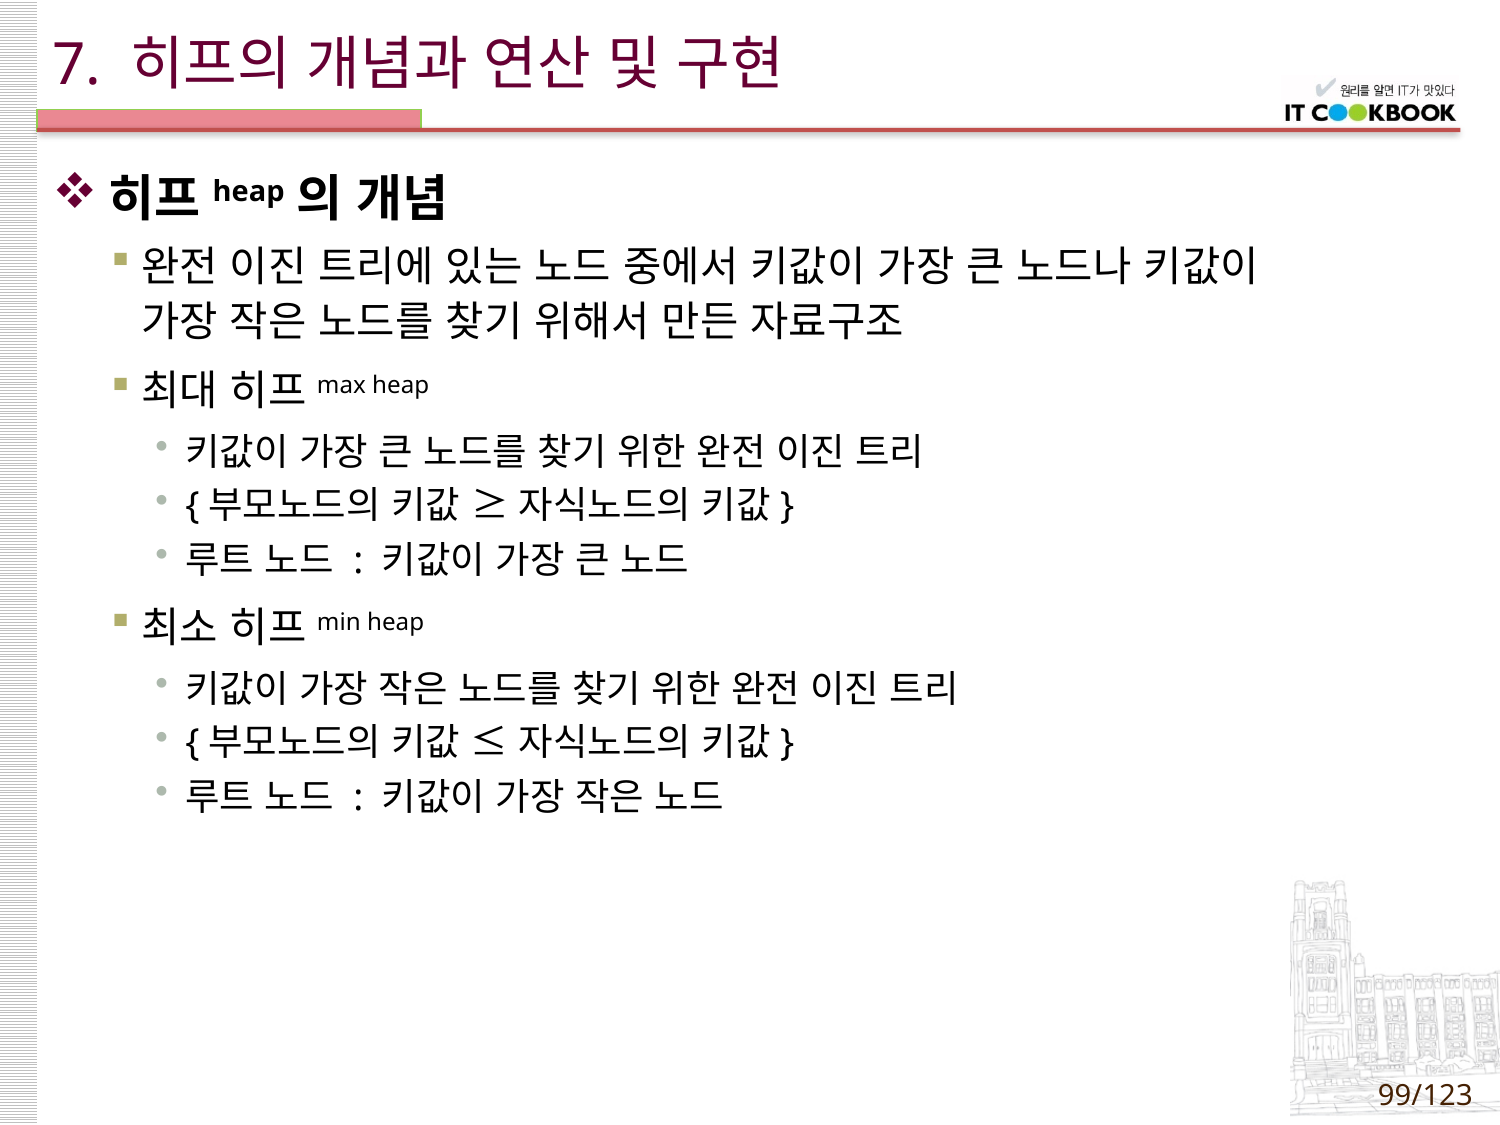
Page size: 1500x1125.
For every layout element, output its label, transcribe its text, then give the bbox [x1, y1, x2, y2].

picture [1281, 75, 1459, 123]
title 7. 히프의 개념과 연산 및 구현 [37, 13, 1278, 109]
picture [1290, 874, 1500, 1125]
list 히프heap의 개념 완전 이진 트리에 있는 노드 중에서 키값이 가장 큰 노드나 키값이 가장 작은 노드를 찾기 위해서 만든 자료구조 최대 히프max heap 키값이 가장 큰 노드를 찾기 위한 완전 이진 트리 {부모노드의 키값 ≥ 자식노드의 키값} 루트 노드 : 키값이 가장 큰 노드 최소 히프min heap 키값이 가장 작은 노드를 찾기 위한 완전 이진 트리 {부모노드의 키값 ≤ 자식노드의 키값} 루트 노드 : 키값이 가장 작은 노드 [37, 152, 1463, 1091]
